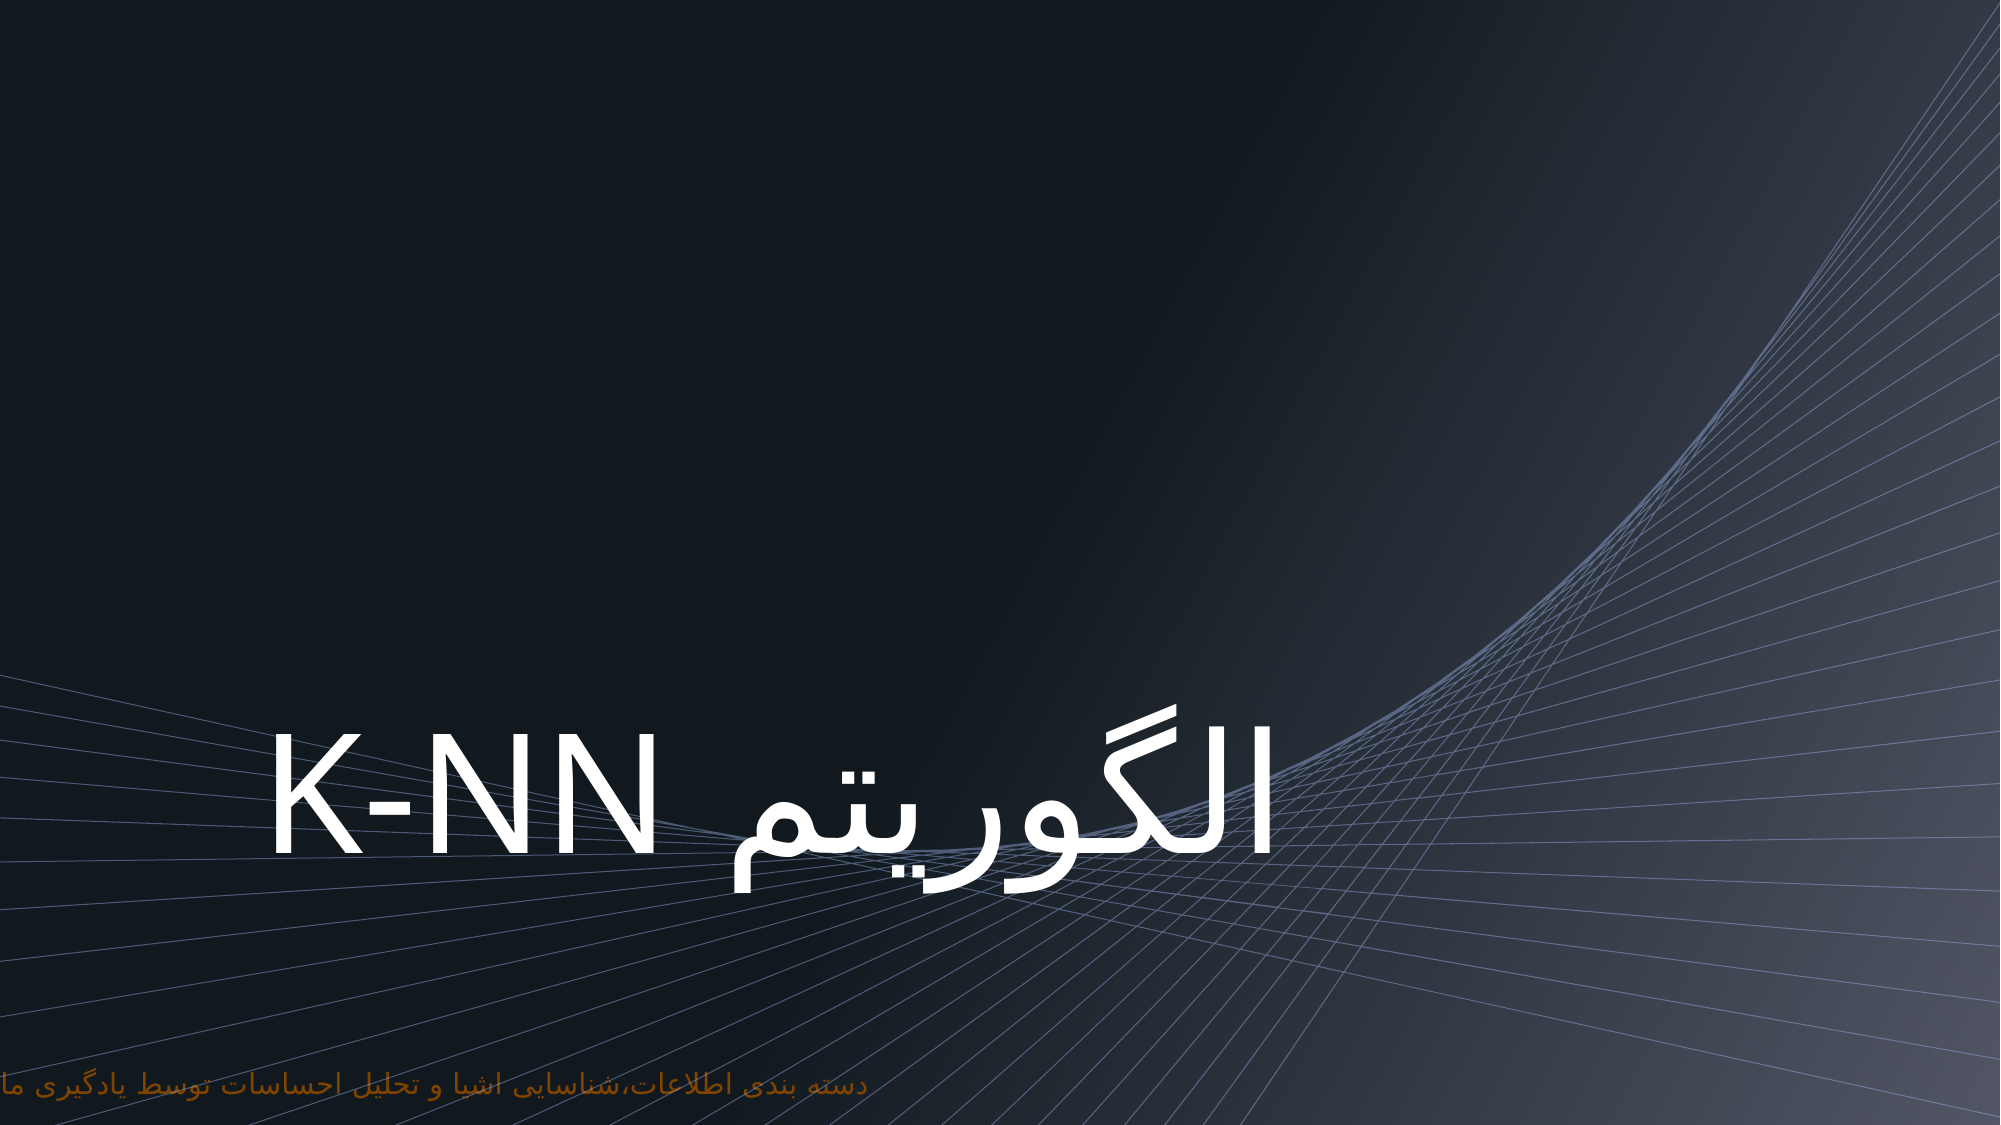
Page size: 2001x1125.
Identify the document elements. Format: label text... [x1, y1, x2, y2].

title الگوریتم K-NN [260, 520, 1740, 890]
